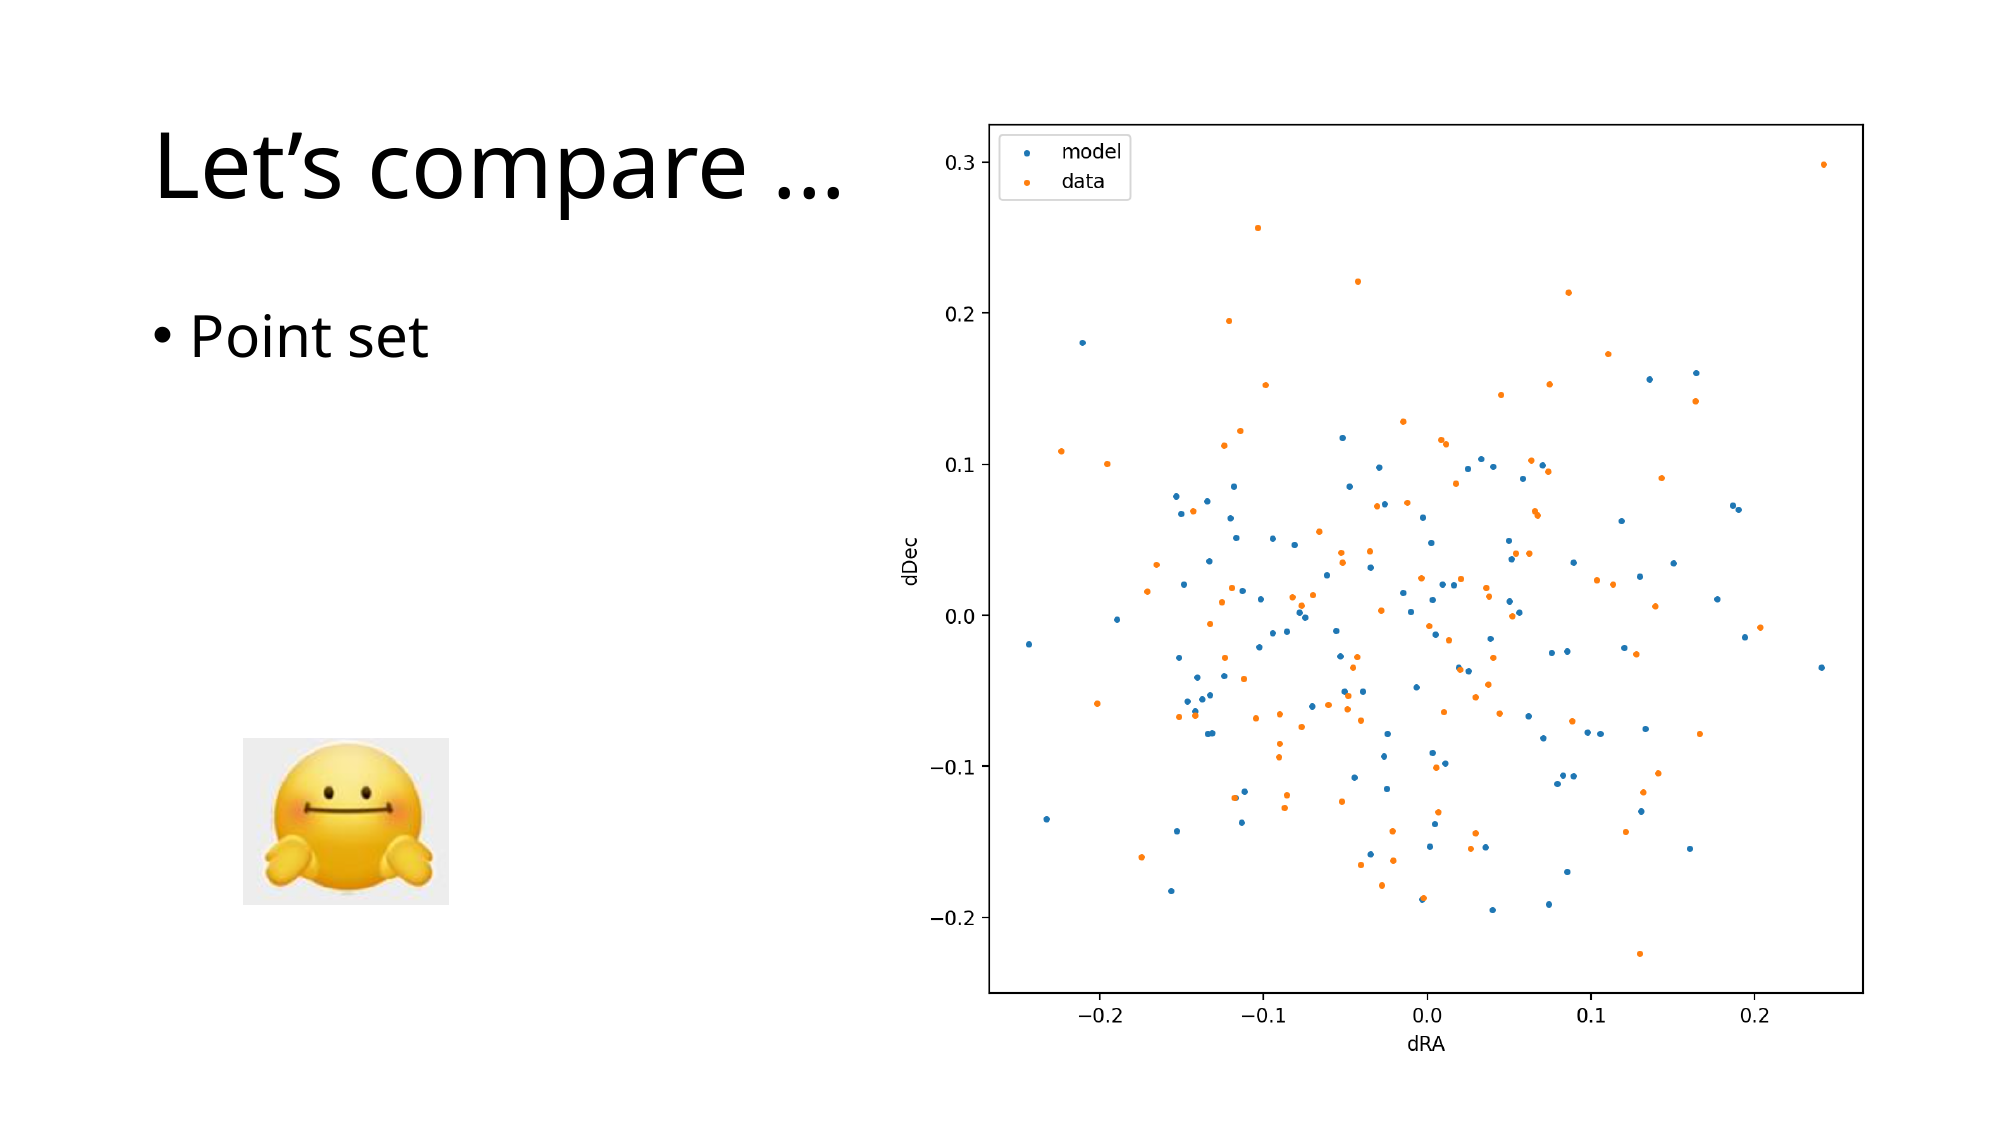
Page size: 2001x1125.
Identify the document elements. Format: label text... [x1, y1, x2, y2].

picture [886, 111, 1876, 1068]
list Point set [137, 299, 886, 1014]
picture [243, 738, 449, 905]
title Let’s compare ... [137, 59, 1863, 278]
